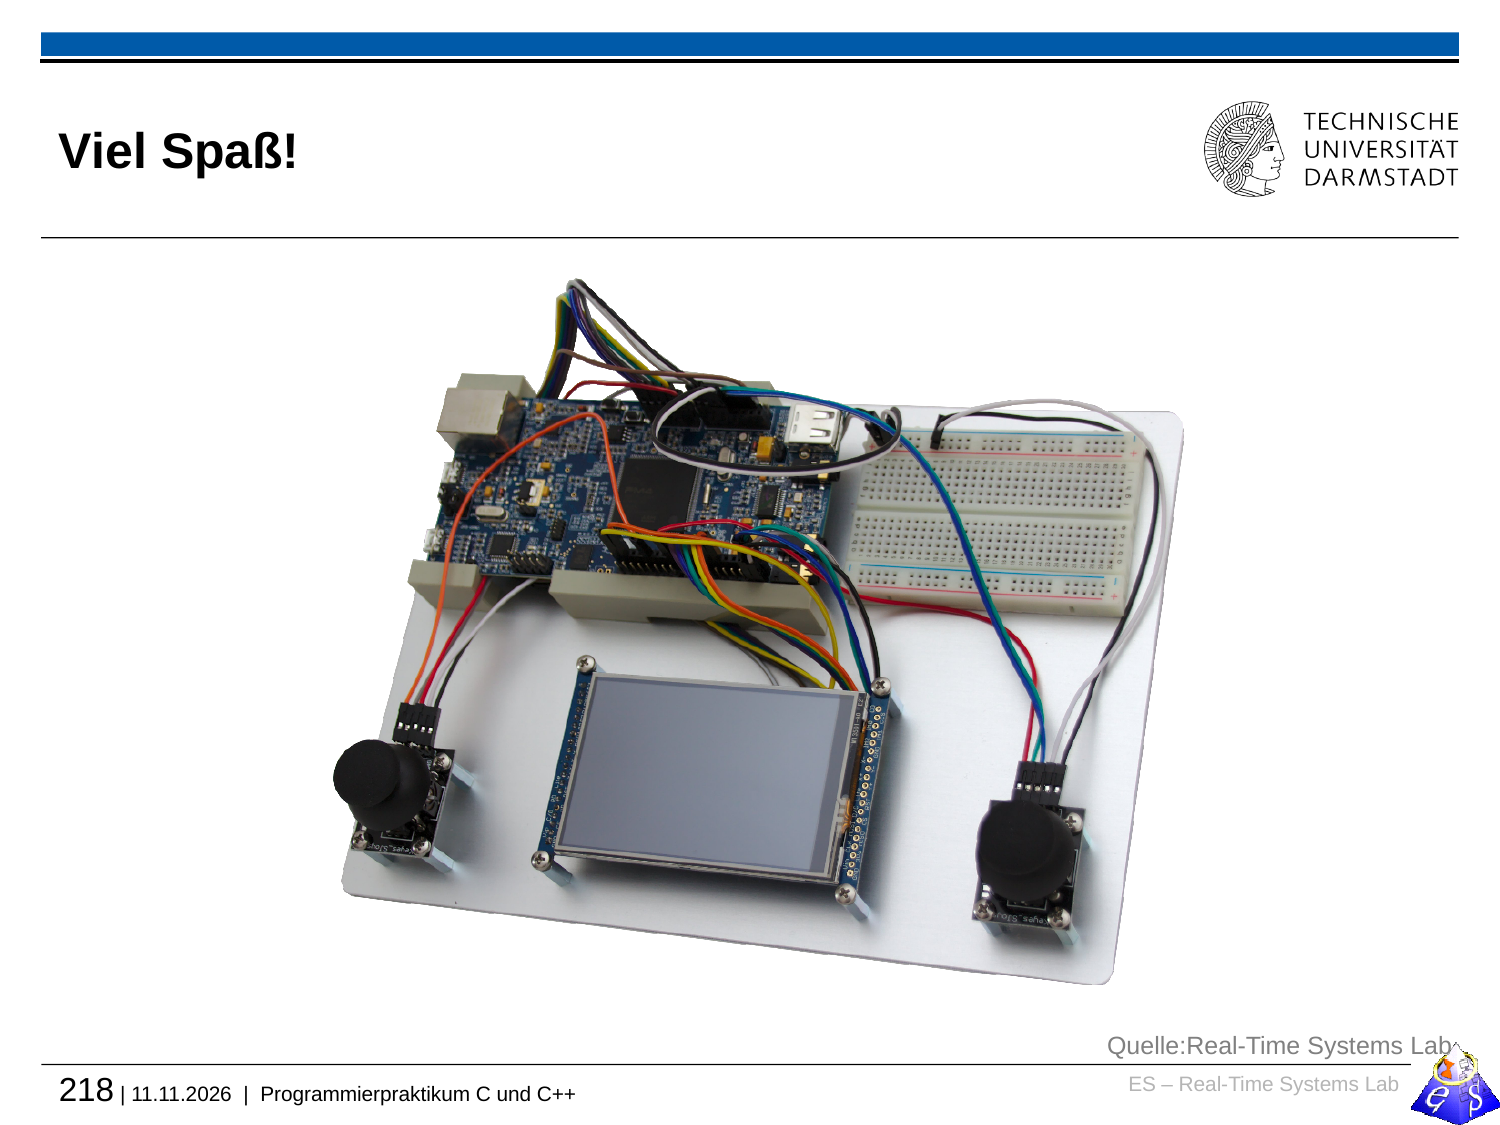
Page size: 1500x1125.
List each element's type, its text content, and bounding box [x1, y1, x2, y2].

title Viel Spaß! [58, 80, 1187, 218]
picture [1187, 84, 1483, 214]
picture [332, 278, 1184, 985]
picture [1411, 1041, 1500, 1125]
text_box Quelle:Real-Time Systems Lab [88, 1024, 1468, 1068]
